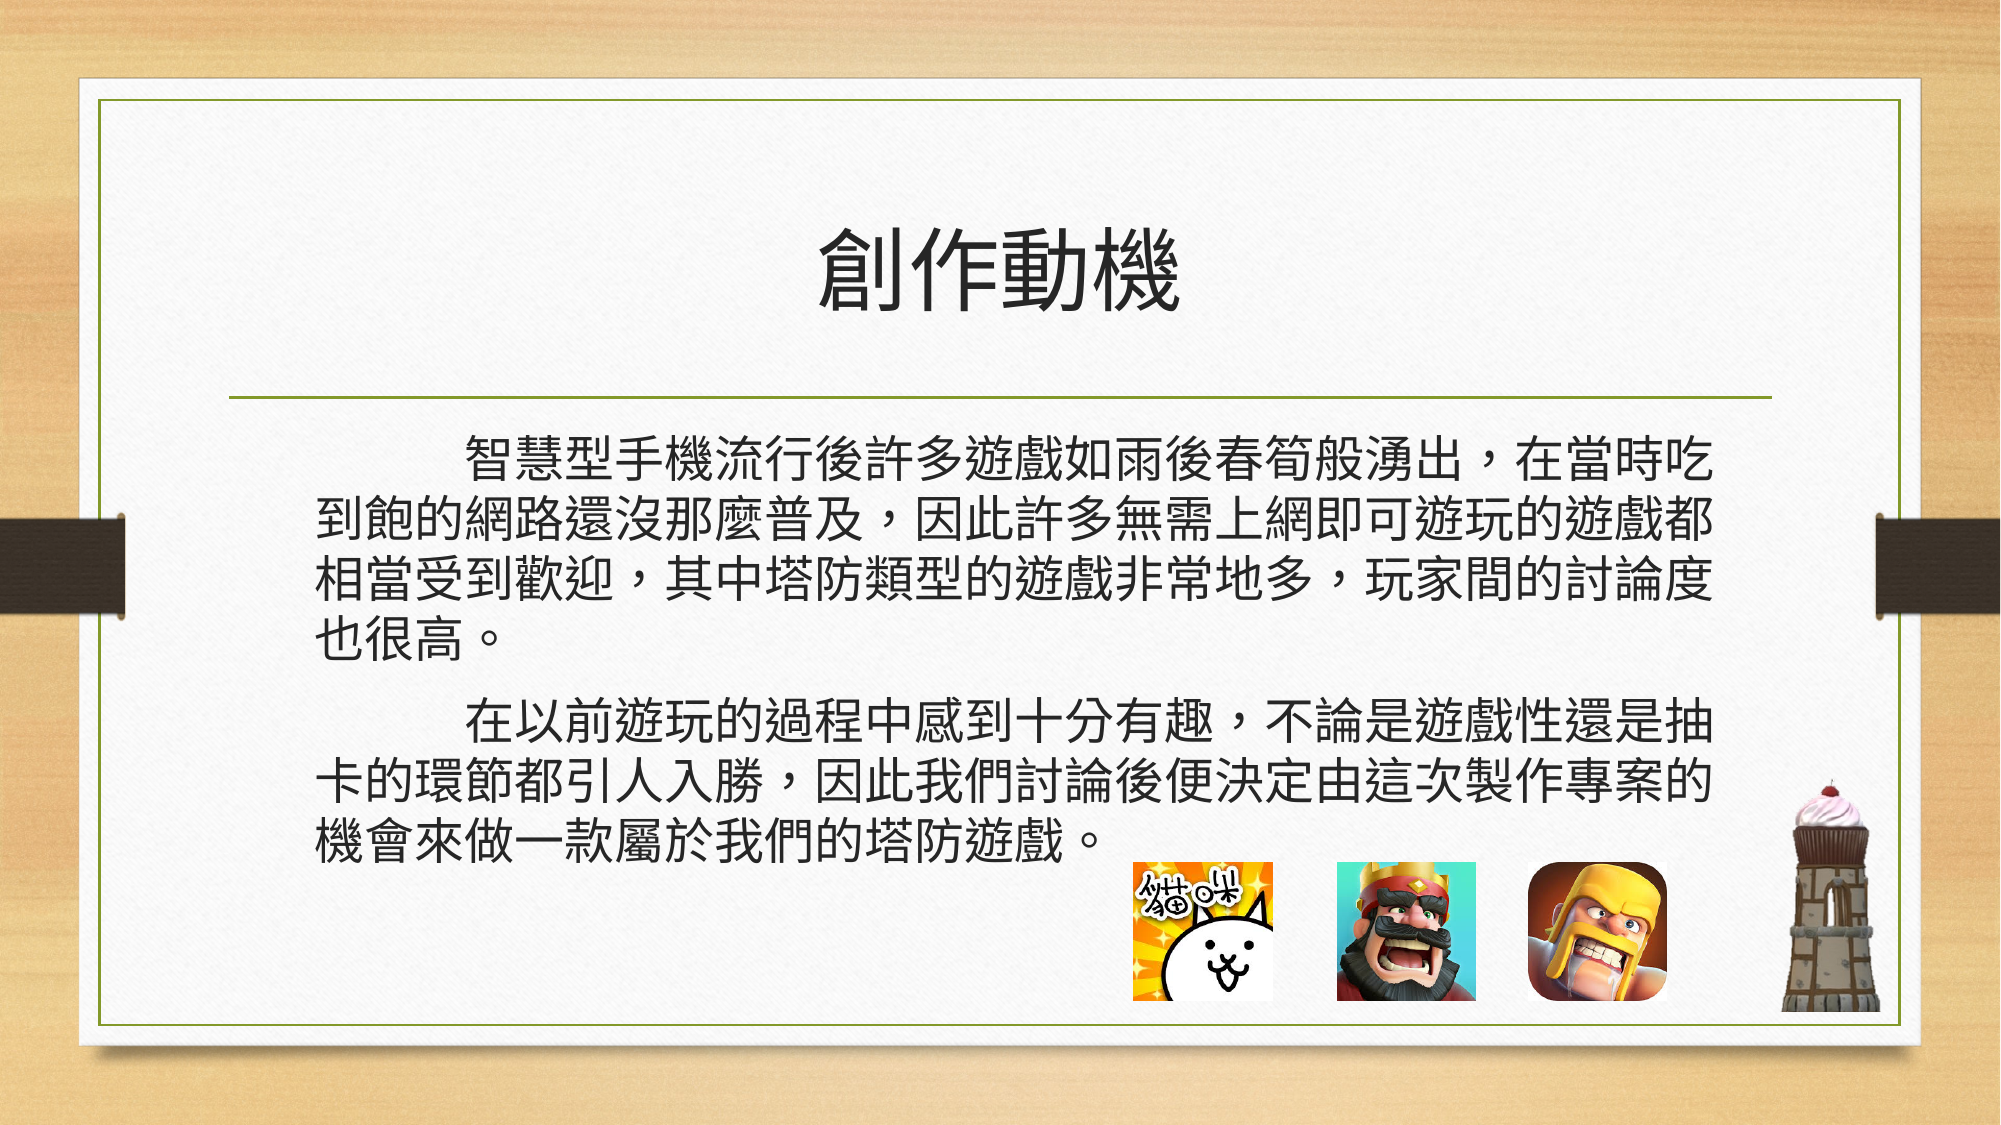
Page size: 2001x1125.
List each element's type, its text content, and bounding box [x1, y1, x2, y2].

list 智慧型手機流行後許多遊戲如雨後春筍般湧出，在當時吃到飽的網路還沒那麼普及，因此許多無需上網即可遊玩的遊戲都相當受到歡迎，其中塔防類型的遊戲非常地多，玩家間的討論度也很高。 在以前遊玩的過程中感到十分有趣，不論是遊戲性還是抽卡的環節都引人入勝，因此我們討論後便決定由這次製作專案的機會來做一款屬於我們的塔防遊戲。 [299, 419, 1742, 964]
title 創作動機 [212, 161, 1788, 375]
picture [0, 0, 2001, 1125]
